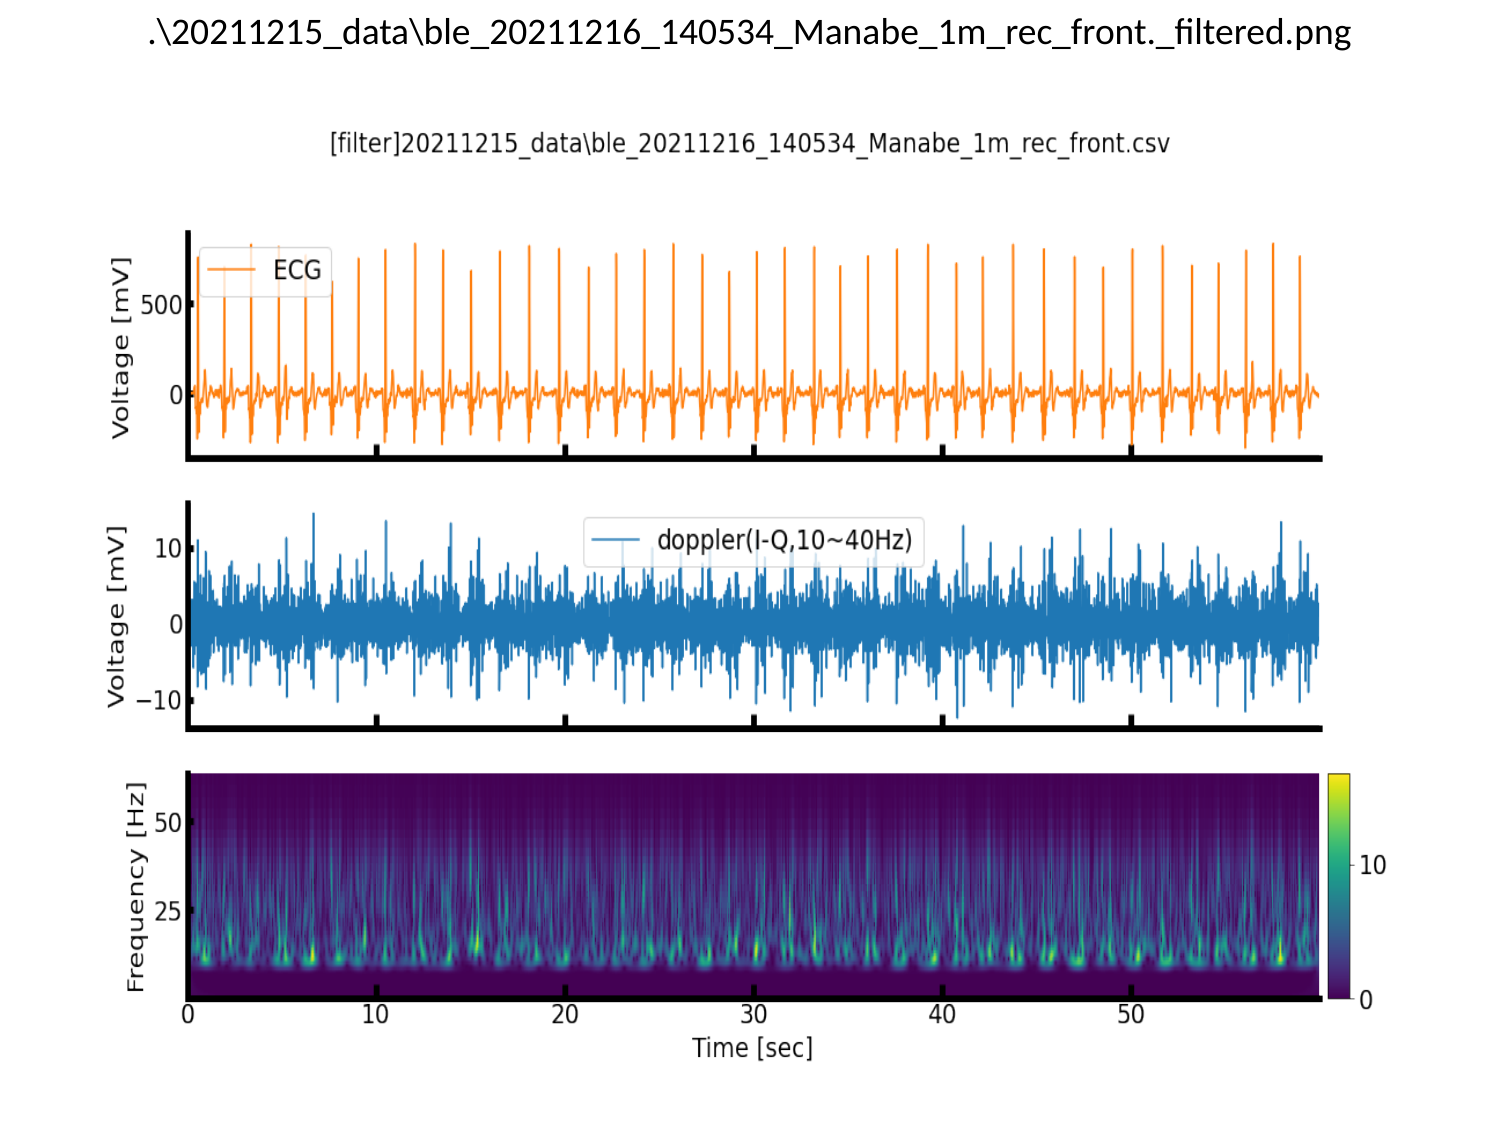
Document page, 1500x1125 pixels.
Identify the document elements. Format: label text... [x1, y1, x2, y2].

picture [0, 112, 1500, 1125]
text_box .\20211215_data\ble_20211216_140534_Manabe_1m_rec_front._filtered.png [132, 0, 1368, 60]
